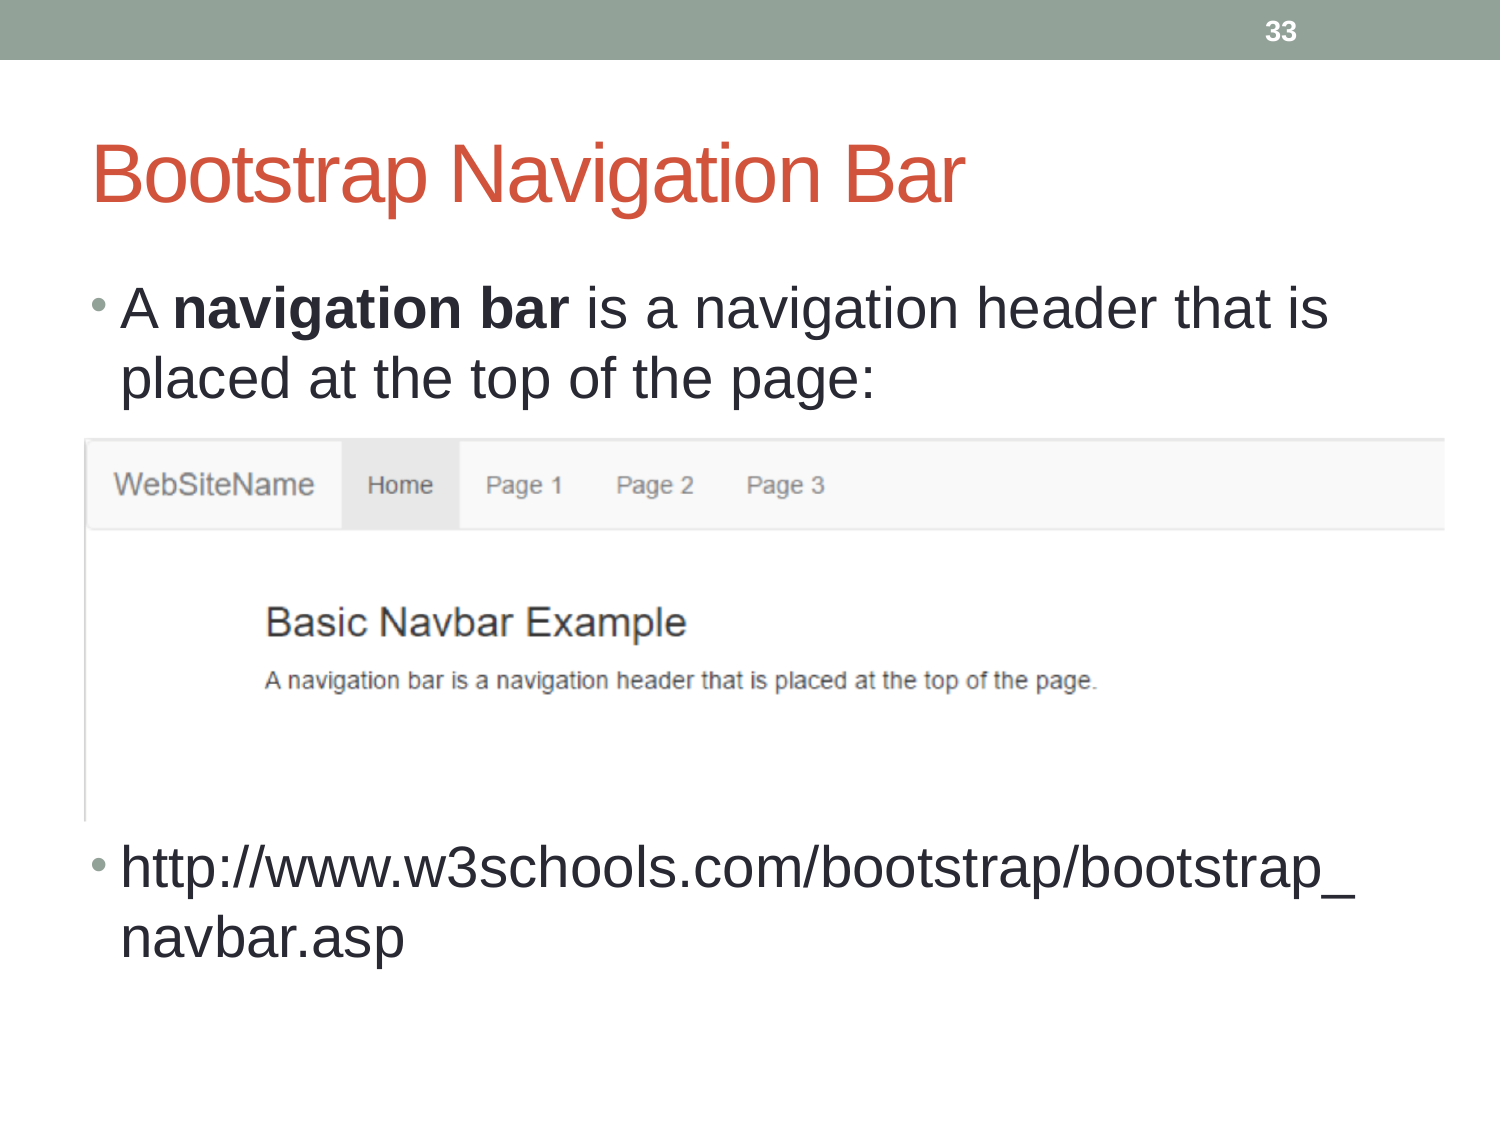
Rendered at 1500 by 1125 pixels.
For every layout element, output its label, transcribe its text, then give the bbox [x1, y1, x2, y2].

title Bootstrap Navigation Bar [75, 87, 1425, 250]
list A navigation bar is a navigation header that is placed at the top of the page: http://www.w3schools.com/bootstrap/bootstrap_ navbar.asp [75, 262, 1425, 431]
picture [74, 433, 1451, 834]
slide_number 33 [1250, 3, 1425, 57]
list A navigation bar is a navigation header that is placed at the top of the page: http://www.w3schools.com/bootstrap/bootstrap_ navbar.asp [75, 840, 1425, 1063]
